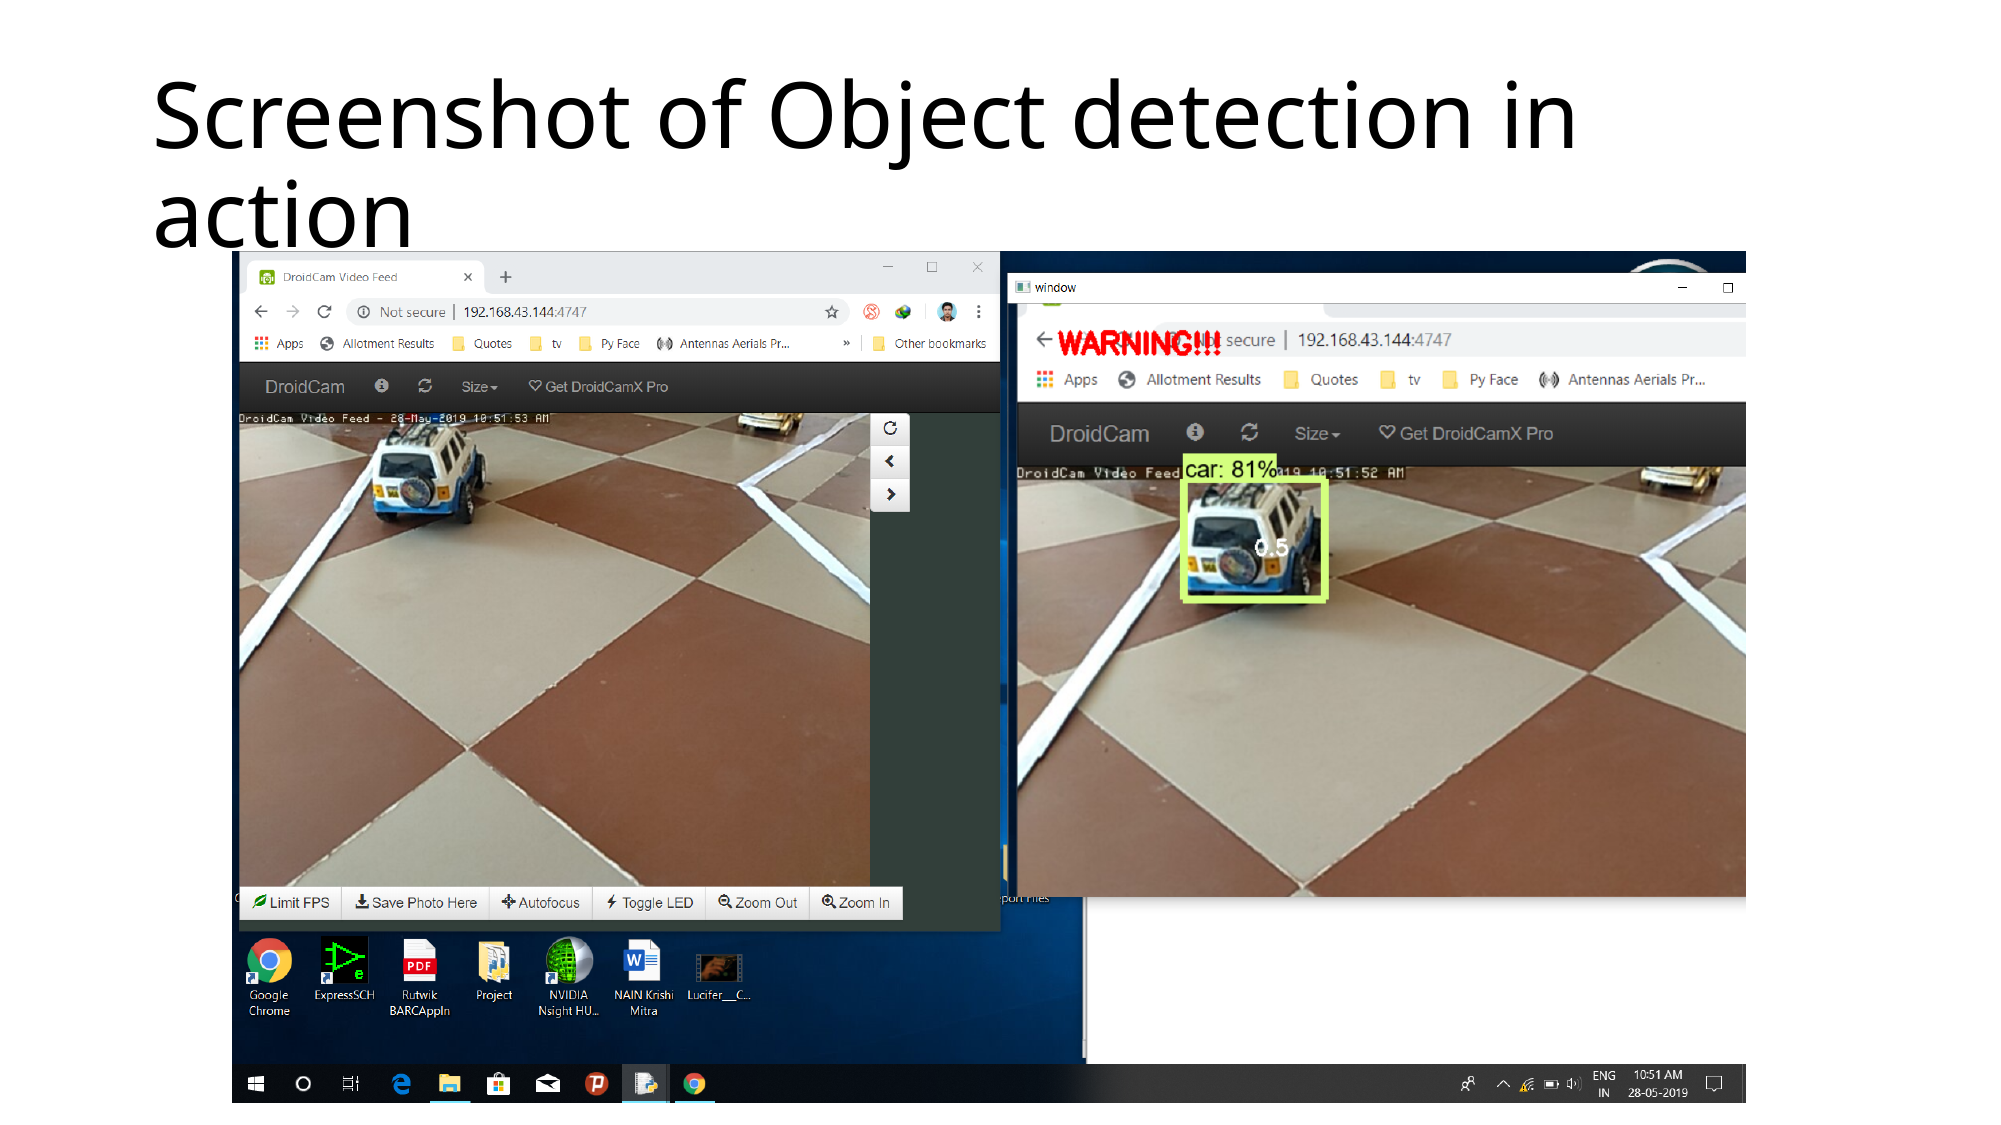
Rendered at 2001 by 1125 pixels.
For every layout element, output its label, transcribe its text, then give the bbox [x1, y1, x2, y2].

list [232, 251, 1746, 1104]
title Screenshot of Object detection in action [137, 59, 1863, 278]
